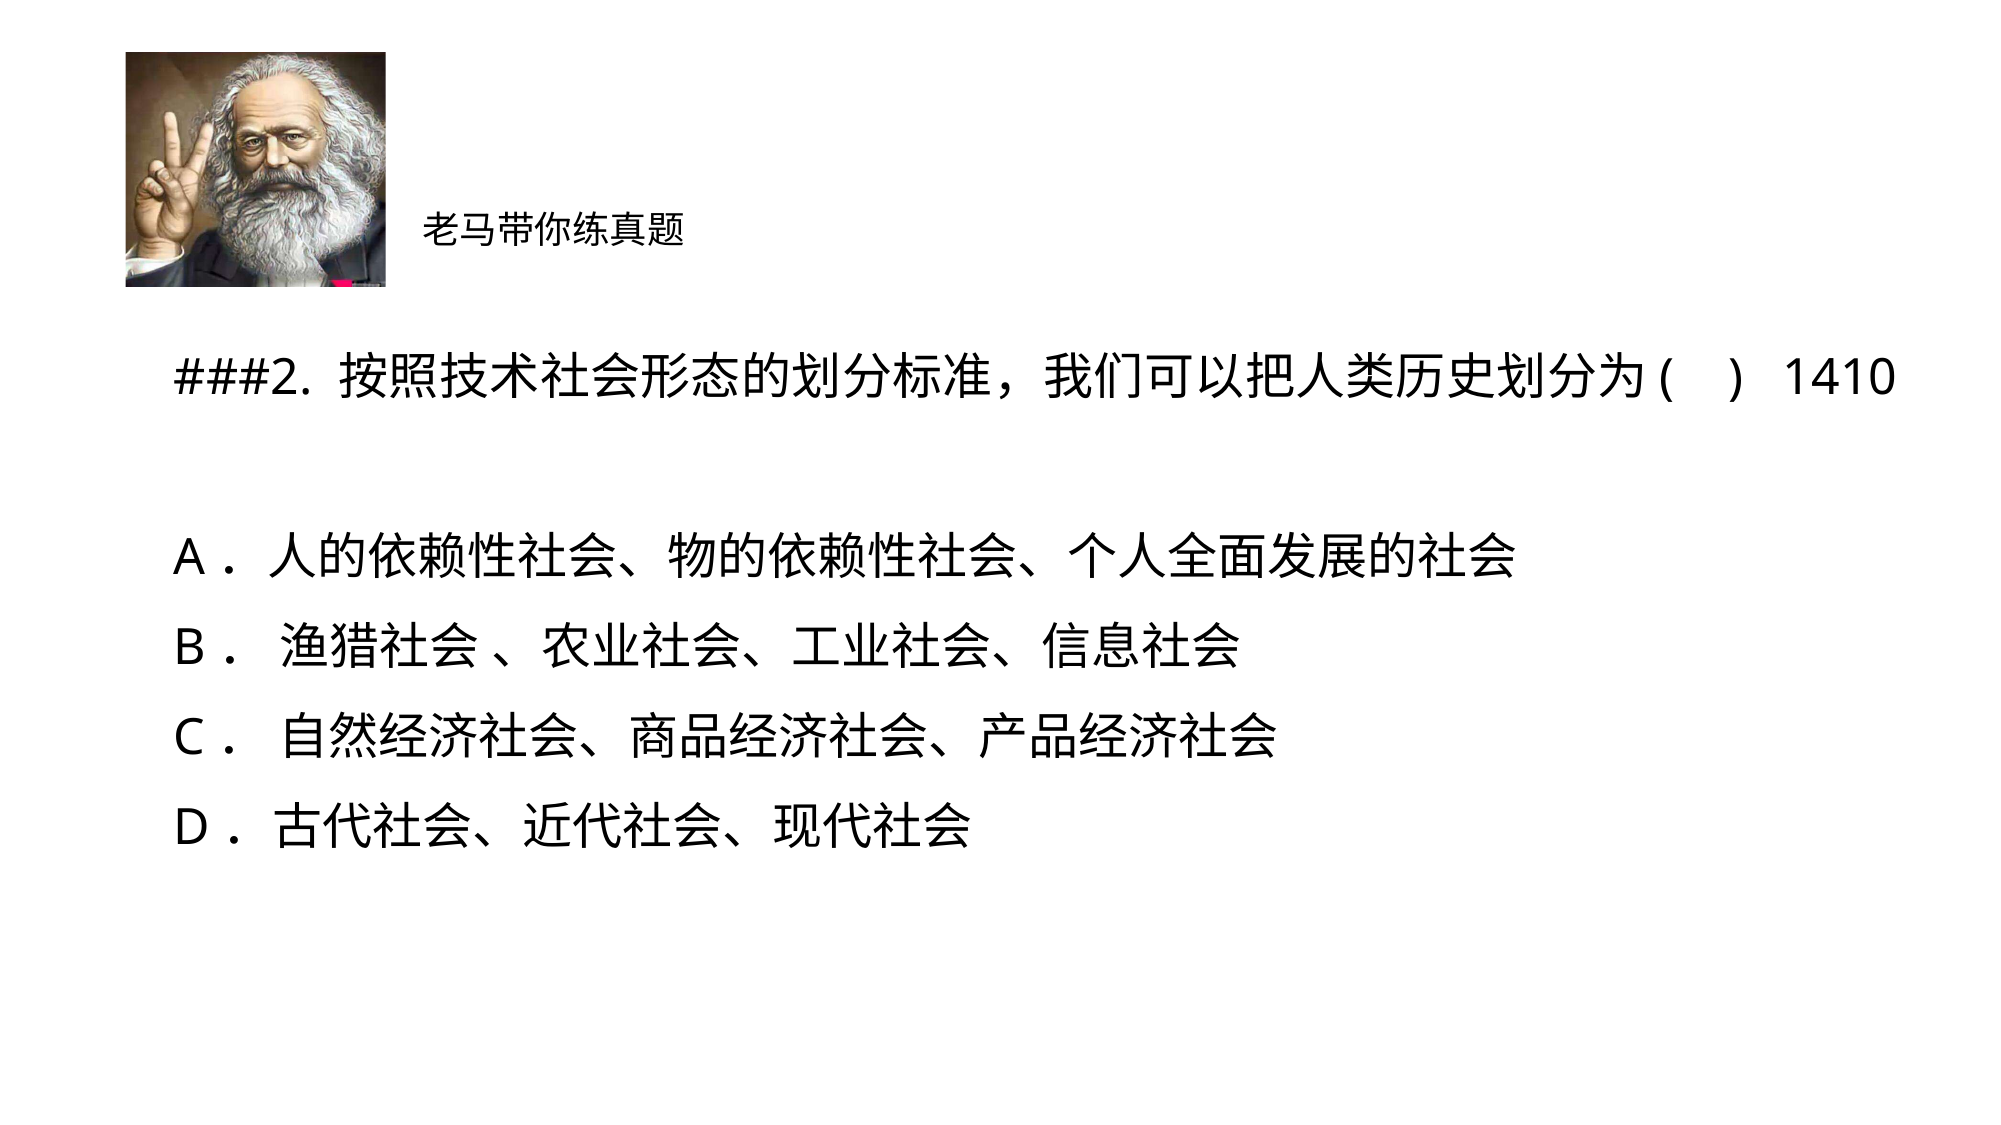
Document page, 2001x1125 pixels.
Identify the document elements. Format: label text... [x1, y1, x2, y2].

title 老马带你练真题 [407, 171, 1409, 287]
picture [125, 51, 386, 287]
list ###2. 按照技术社会形态的划分标准，我们可以把人类历史划分为( ) 1410 A．人的依赖性社会、物的依赖性社会、个人全面发展的社会 B． 渔猎社会 、农业社会、工业社会、信息社会 C． 自然经济社会、商品经济社会、产品经济社会 D．古代社会、近代社会、现代社会 [158, 307, 1926, 1080]
